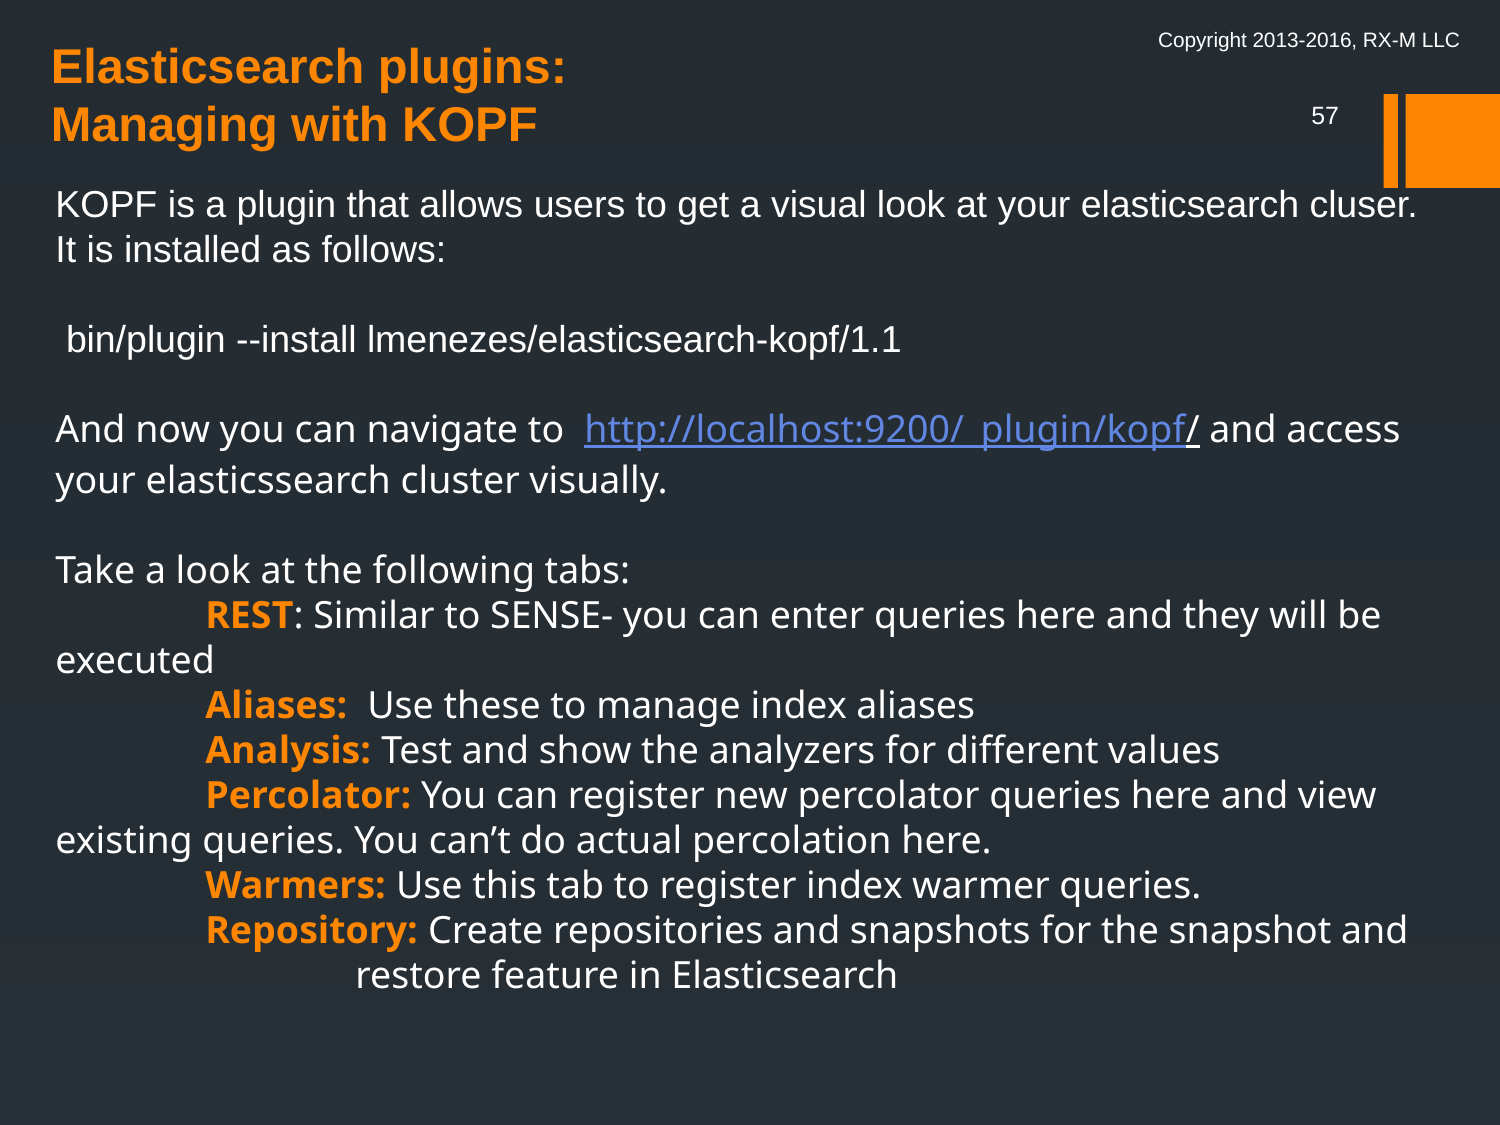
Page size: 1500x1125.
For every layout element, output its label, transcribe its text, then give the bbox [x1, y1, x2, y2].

footer Copyright 2013-2016, RX-M LLC [1106, 26, 1475, 76]
slide_number 57 [1199, 90, 1355, 140]
title Elasticsearch plugins: Managing with KOPF [35, 26, 1186, 159]
text_box KOPF is a plugin that allows users to get a visual look at your elasticsearch cluser. It is installed as follows: bin/plugin --install lmenezes/elasticsearch-kopf/1.1 And now you can navigate to http://localhost:9200/_plugin/kopf/ and access your elasticssearch cluster visually. Take a look at the following tabs: REST: Similar to SENSE- you can enter queries here and they will be executed Aliases: Use these to manage index aliases Analysis: Test and show the analyzers for different values Percolator: You can register new percolator queries here and view existing queries. You can’t do actual percolation here. Warmers: Use this tab to register index warmer queries. Repository: Create repositories and snapshots for the snapshot and restore feature in Elasticsearch [40, 172, 1454, 1004]
